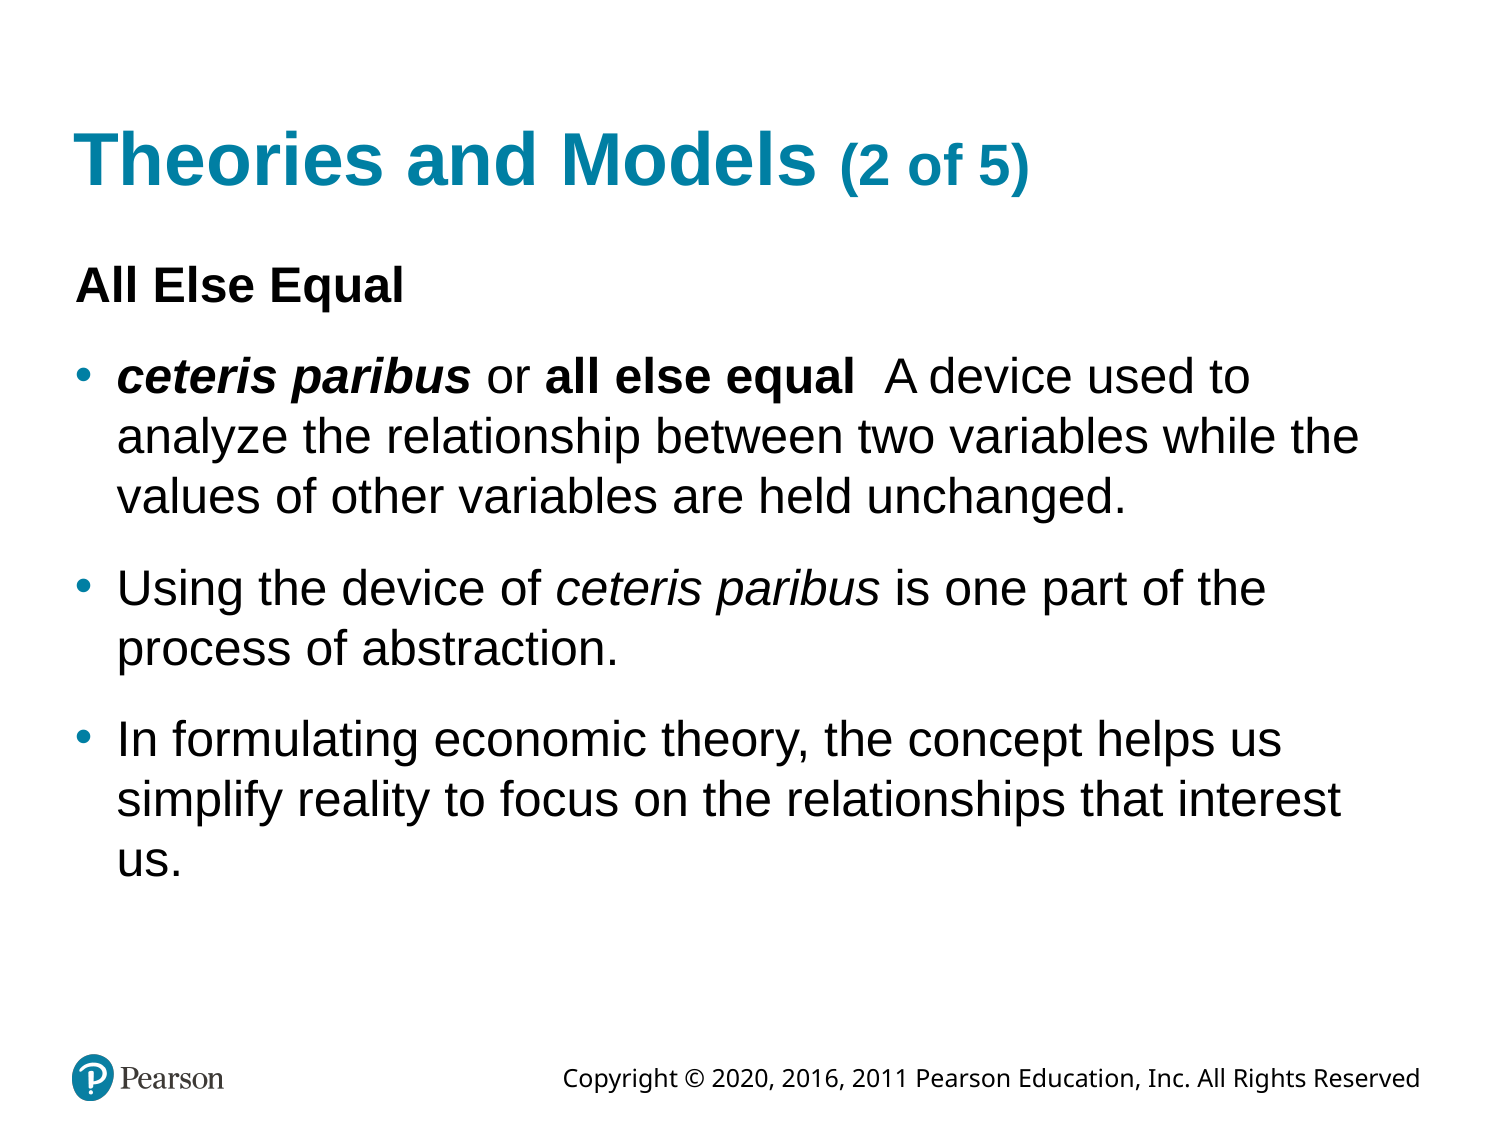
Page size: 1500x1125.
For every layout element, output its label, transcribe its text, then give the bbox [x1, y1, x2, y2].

title Theories and Models (2 of 5) [58, 0, 1409, 216]
picture [98, 1054, 224, 1101]
list All Else Equal ceteris paribus or all else equal A device used to analyze the relationship between two variables while the values of other variables are held unchanged. Using the device of ceteris paribus is one part of the process of abstraction. In formulating economic theory, the concept helps us simplify reality to focus on the relationships that interest us. [59, 237, 1410, 906]
picture [80, 1063, 106, 1088]
picture [72, 1087, 83, 1101]
picture [72, 1054, 88, 1070]
